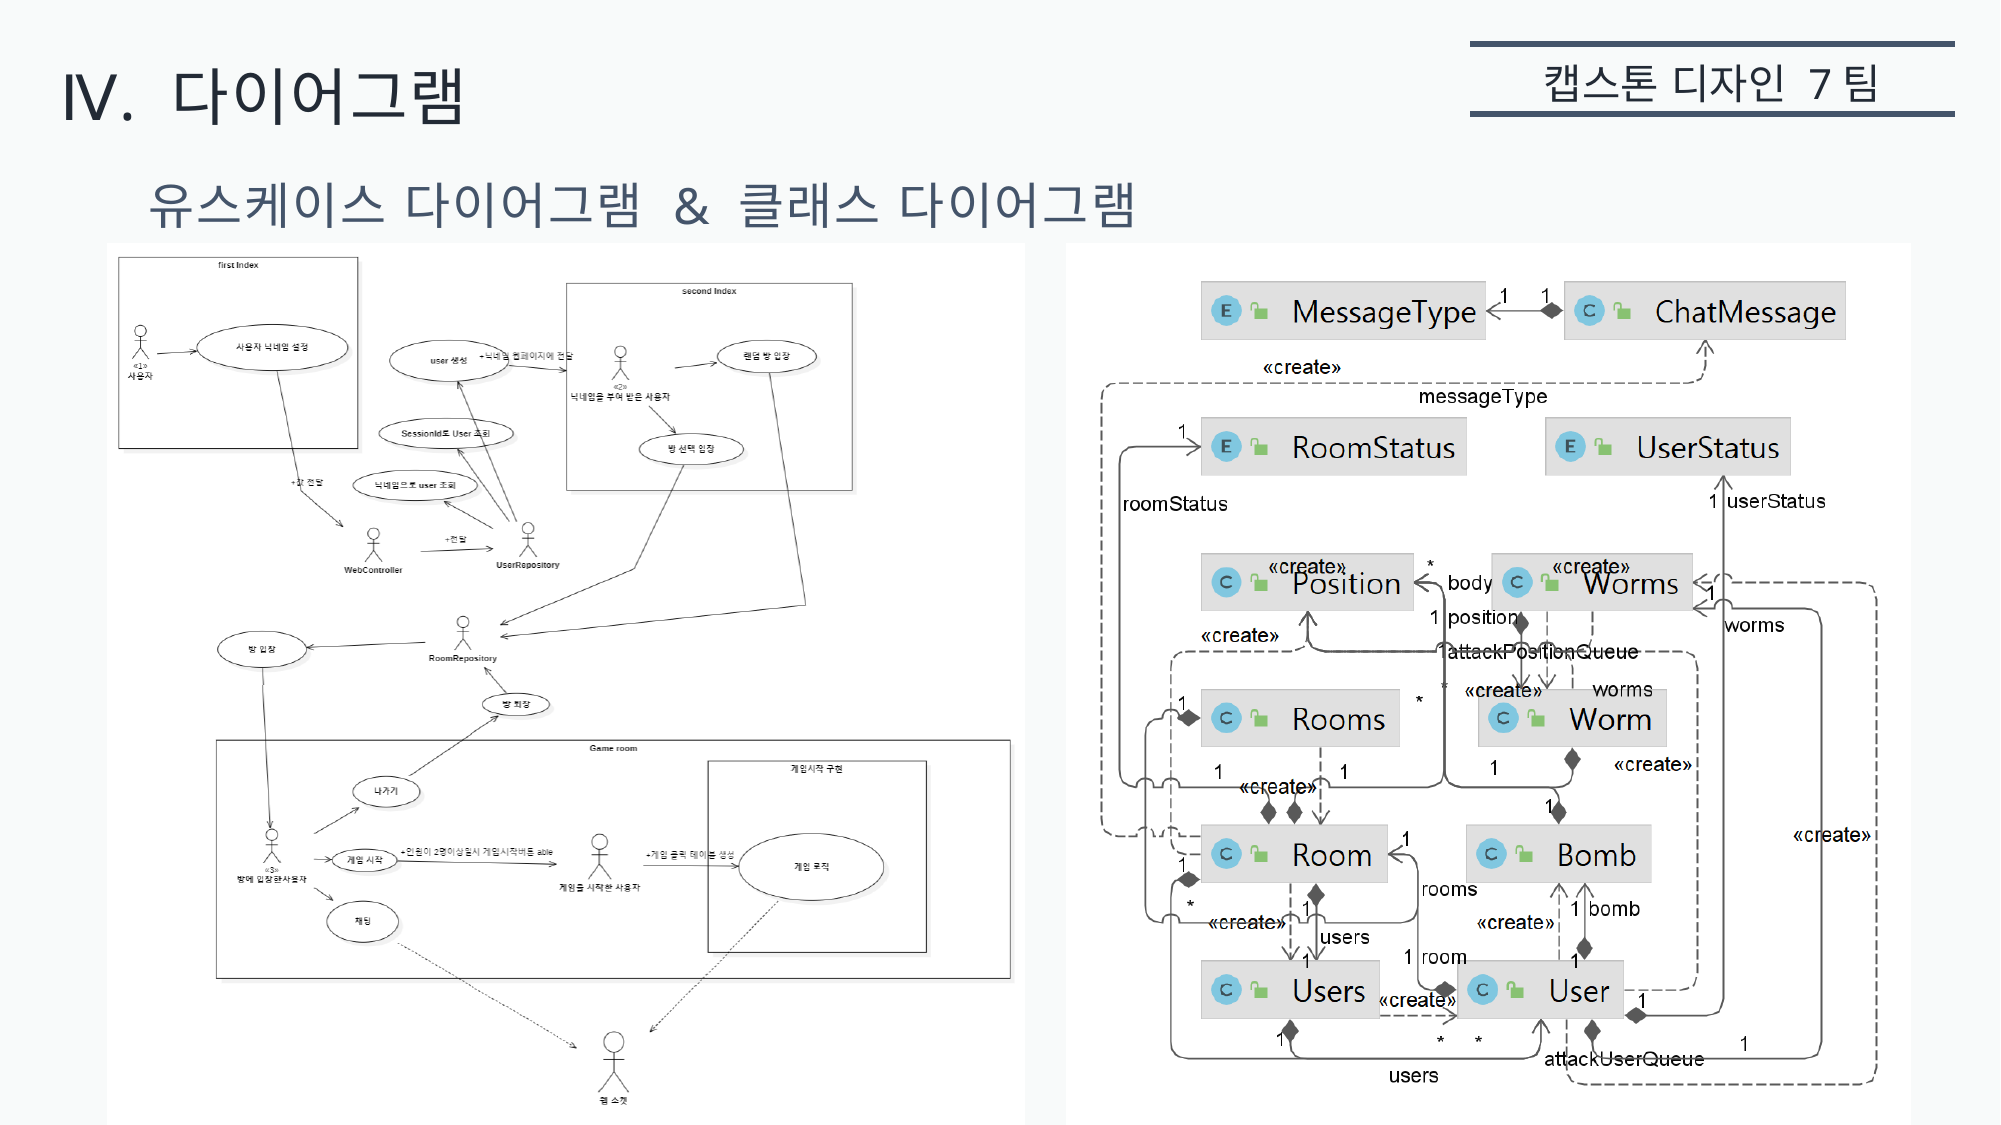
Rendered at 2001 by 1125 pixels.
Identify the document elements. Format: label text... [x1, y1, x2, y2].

picture [1066, 243, 1911, 1125]
text_box Ⅳ. 다이어그램 [45, 50, 619, 141]
picture [107, 243, 1026, 1125]
text_box 유스케이스 다이어그램 & 클래스 다이어그램 [133, 167, 1169, 243]
text_box 캡스톤 디자인 7팀 [1470, 50, 1955, 114]
